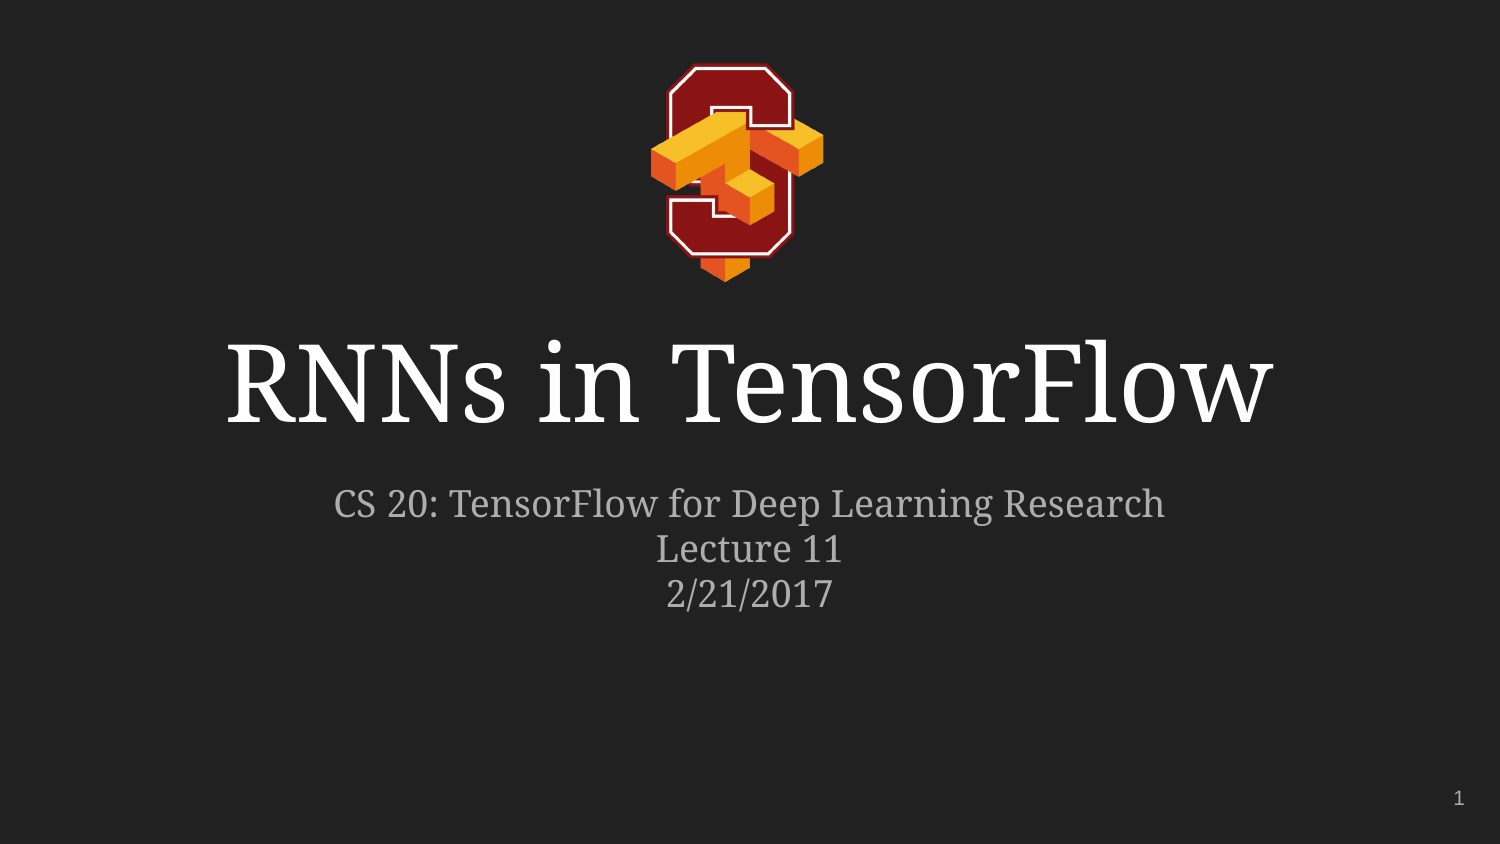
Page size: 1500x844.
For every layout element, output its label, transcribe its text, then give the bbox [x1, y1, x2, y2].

slide_number ‹#› [1389, 764, 1480, 830]
picture [648, 62, 824, 283]
title RNNs in TensorFlow [21, 288, 1478, 459]
subtitle CS 20: TensorFlow for Deep Learning Research Lecture 11 2/21/2017 [51, 464, 1449, 685]
